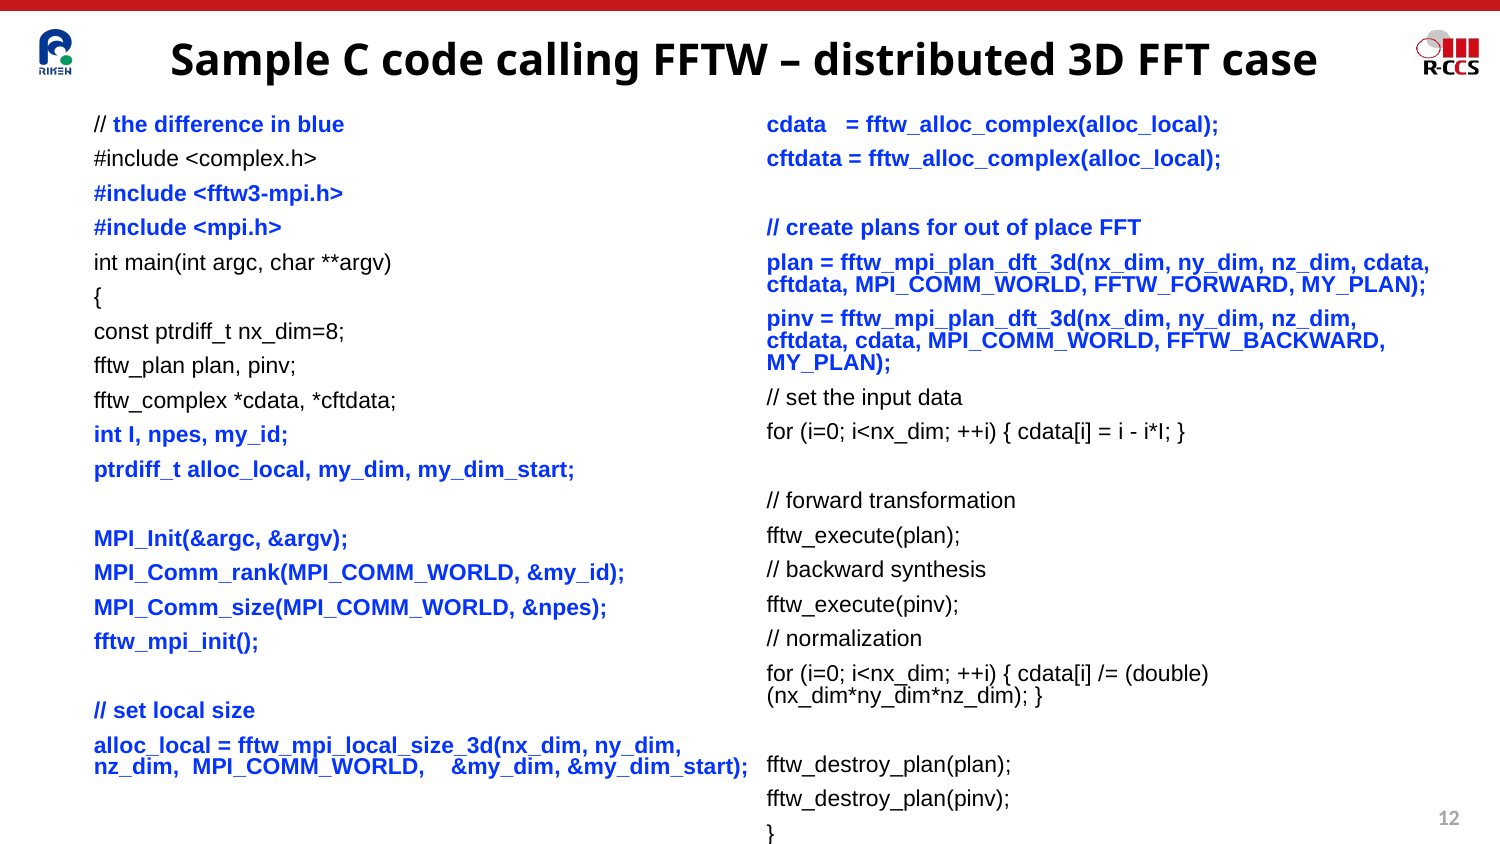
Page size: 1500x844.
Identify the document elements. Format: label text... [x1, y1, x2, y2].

slide_number 11 [1129, 795, 1468, 839]
picture [1416, 29, 1479, 75]
title Sample C code calling FFTW – distributed 3D FFT case [78, 24, 1411, 90]
picture [39, 29, 78, 75]
list // the difference in blue #include <complex.h> #include <fftw3-mpi.h> #include <mpi.h> int main(int argc, char **argv) { const ptrdiff_t nx_dim=8; fftw_plan plan, pinv; fftw_complex *cdata, *cftdata; int I, npes, my_id; ptrdiff_t alloc_local, my_dim, my_dim_start; MPI_Init(&argc, &argv); MPI_Comm_rank(MPI_COMM_WORLD, &my_id); MPI_Comm_size(MPI_COMM_WORLD, &npes); fftw_mpi_init(); // set local size alloc_local = fftw_mpi_local_size_3d(nx_dim, ny_dim, nz_dim, MPI_COMM_WORLD, &my_dim, &my_dim_start); cdata = fftw_alloc_complex(alloc_local); cftdata = fftw_alloc_complex(alloc_local); // create plans for out of place FFT plan = fftw_mpi_plan_dft_3d(nx_dim, ny_dim, nz_dim, cdata, cftdata, MPI_COMM_WORLD, FFTW_FORWARD, MY_PLAN); pinv = fftw_mpi_plan_dft_3d(nx_dim, ny_dim, nz_dim, cftdata, cdata, MPI_COMM_WORLD, FFTW_BACKWARD, MY_PLAN); // set the input data for (i=0; i<nx_dim; ++i) { cdata[i] = i - i*I; } // forward transformation fftw_execute(plan); // backward synthesis fftw_execute(pinv); // normalization for (i=0; i<nx_dim; ++i) { cdata[i] /= (double)(nx_dim*ny_dim*nz_dim); } fftw_destroy_plan(plan); fftw_destroy_plan(pinv); } [78, 107, 1455, 797]
